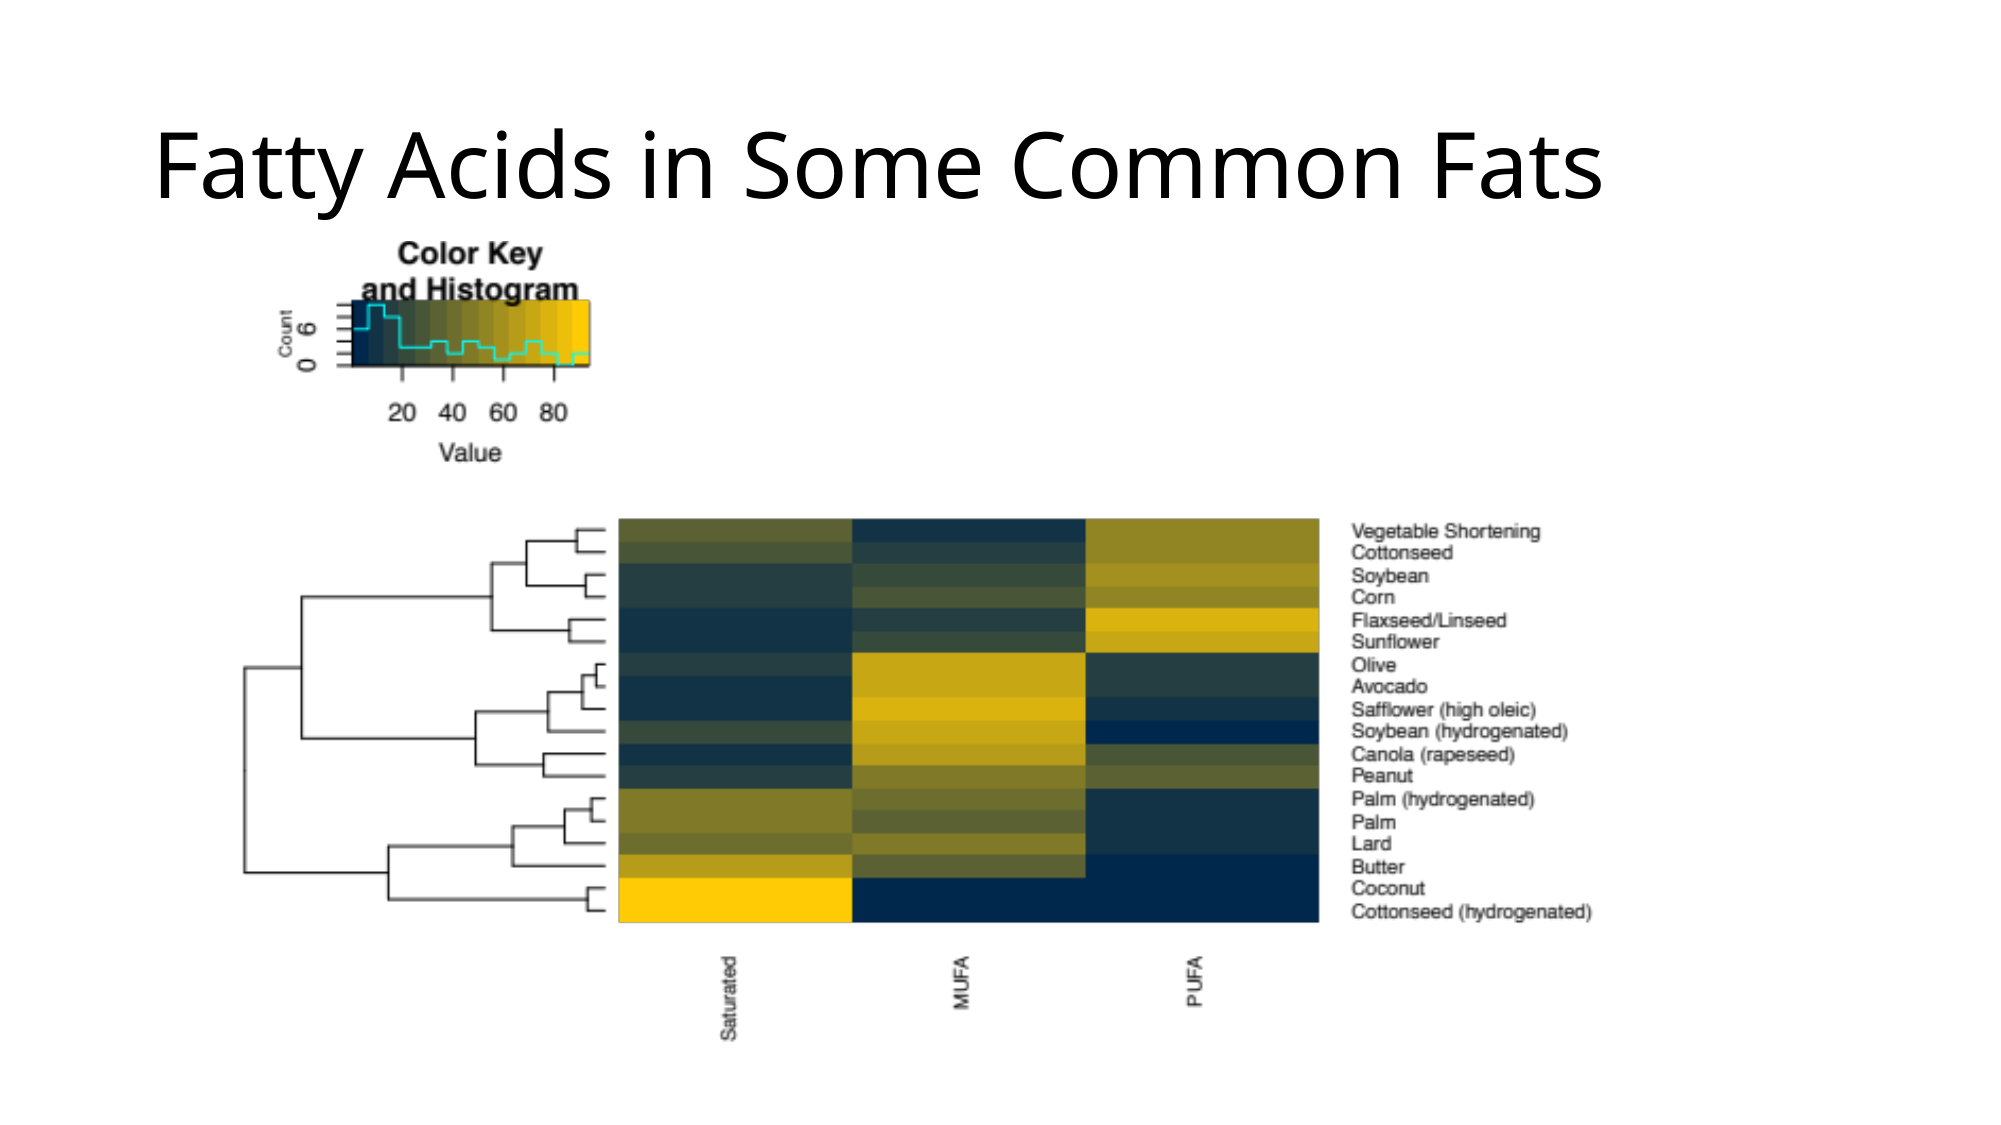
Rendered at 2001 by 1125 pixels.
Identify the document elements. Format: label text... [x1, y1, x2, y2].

picture [231, 241, 1653, 1125]
title Fatty Acids in Some Common Fats [137, 59, 1863, 278]
